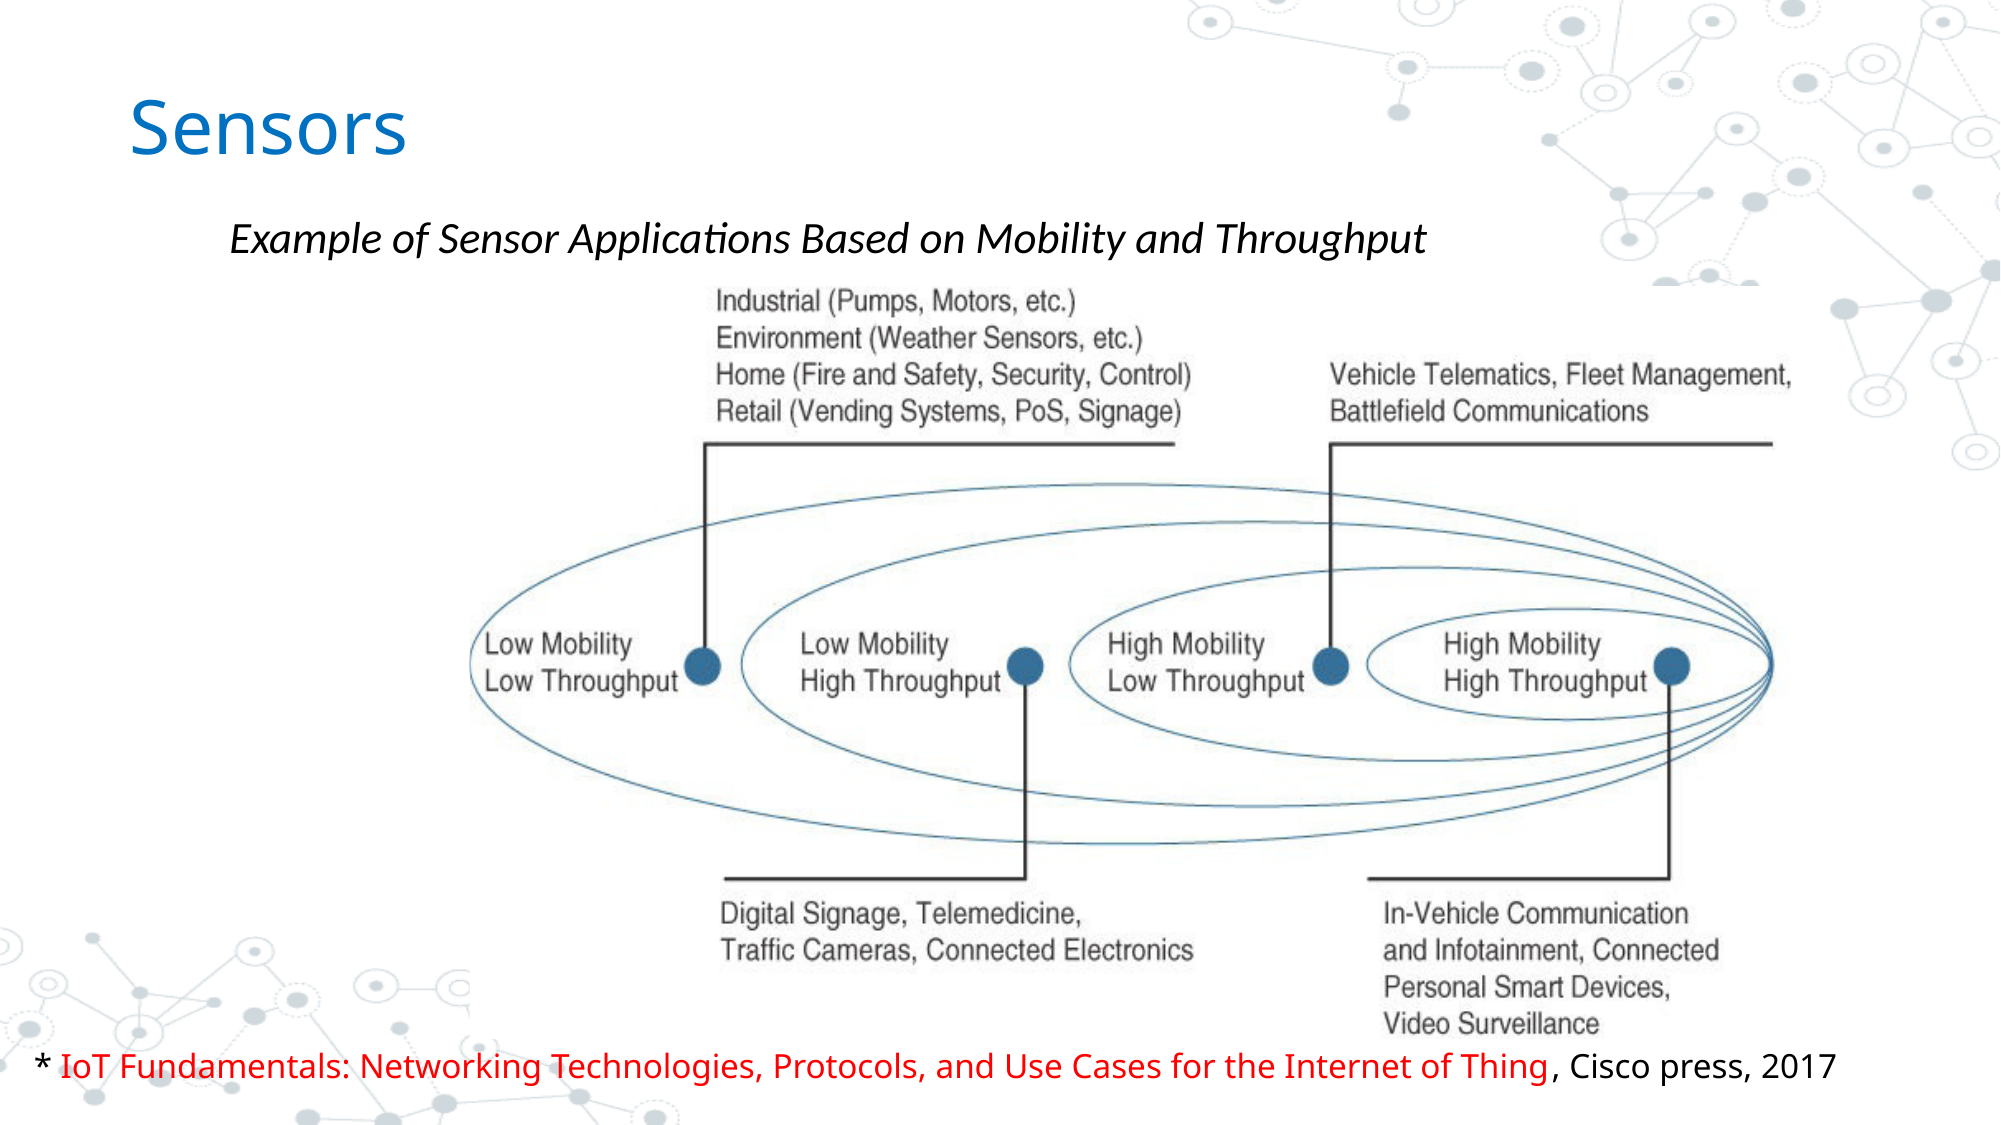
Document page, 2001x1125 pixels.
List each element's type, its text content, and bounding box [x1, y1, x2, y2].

picture [0, 0, 2001, 1125]
title Sensors [114, 61, 1886, 187]
text_box * IoT Fundamentals: Networking Technologies, Protocols, and Use Cases for the Internet of Thing, Cisco press, 2017 [18, 1038, 1902, 1093]
list Example of Sensor Applications Based on Mobility and Throughput [214, 201, 1707, 272]
